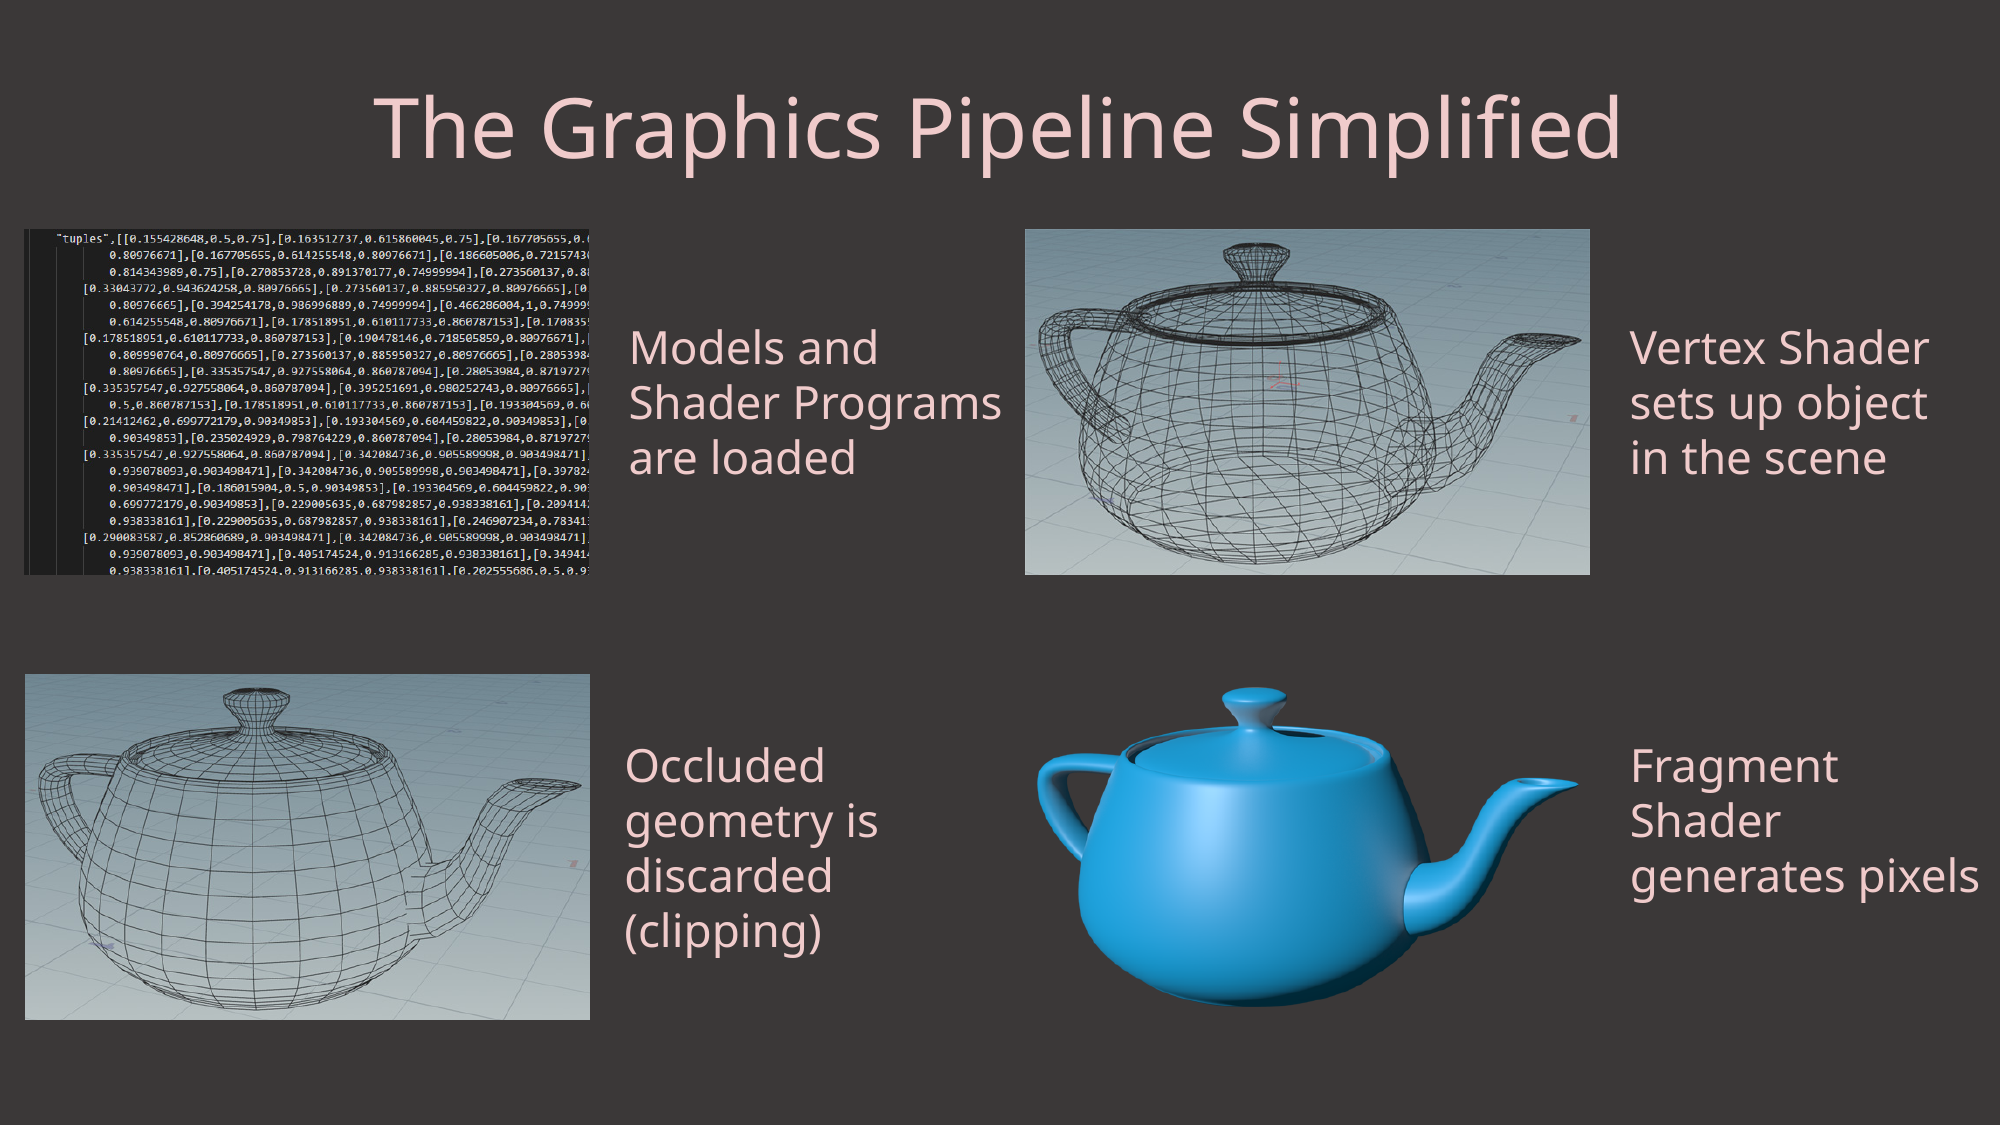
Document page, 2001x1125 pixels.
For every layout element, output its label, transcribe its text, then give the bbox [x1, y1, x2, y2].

text_box Vertex Shader sets up object in the scene [1614, 311, 2000, 491]
picture [24, 229, 589, 575]
text_box Fragment Shader generates pixels [1614, 728, 2000, 909]
text_box Models and Shader Programs are loaded [613, 311, 1018, 491]
text_box The Graphics Pipeline Simplified [249, 67, 1750, 183]
picture [25, 674, 590, 1020]
picture [1025, 674, 1590, 1020]
text_box Occluded geometry is discarded (clipping) [609, 728, 986, 964]
picture [1025, 229, 1590, 575]
